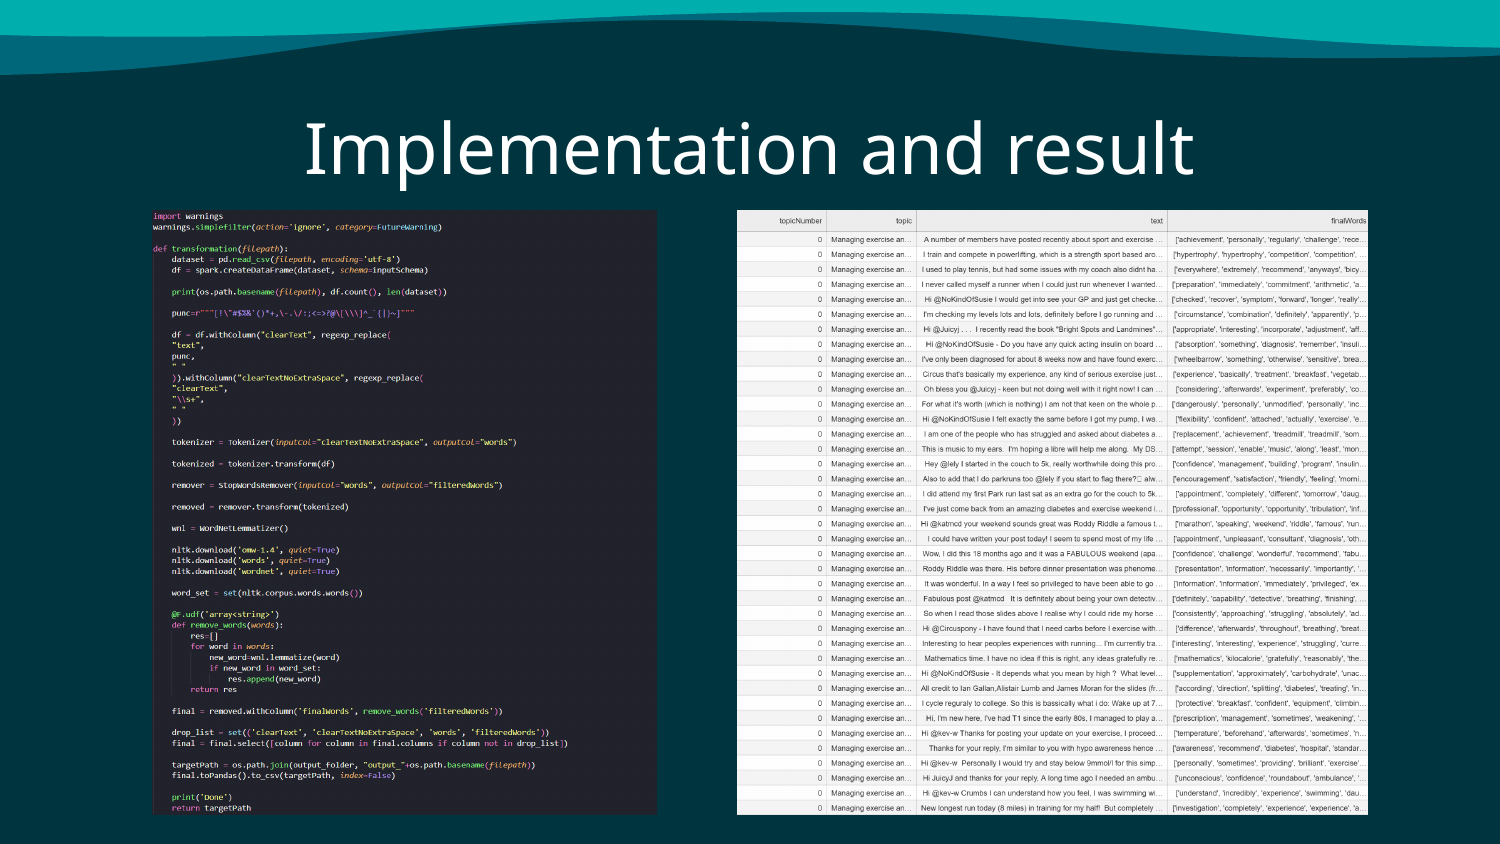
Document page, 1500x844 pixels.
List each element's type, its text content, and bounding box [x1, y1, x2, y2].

picture [152, 209, 657, 816]
title Implementation and result [116, 88, 1383, 190]
picture [737, 209, 1368, 816]
